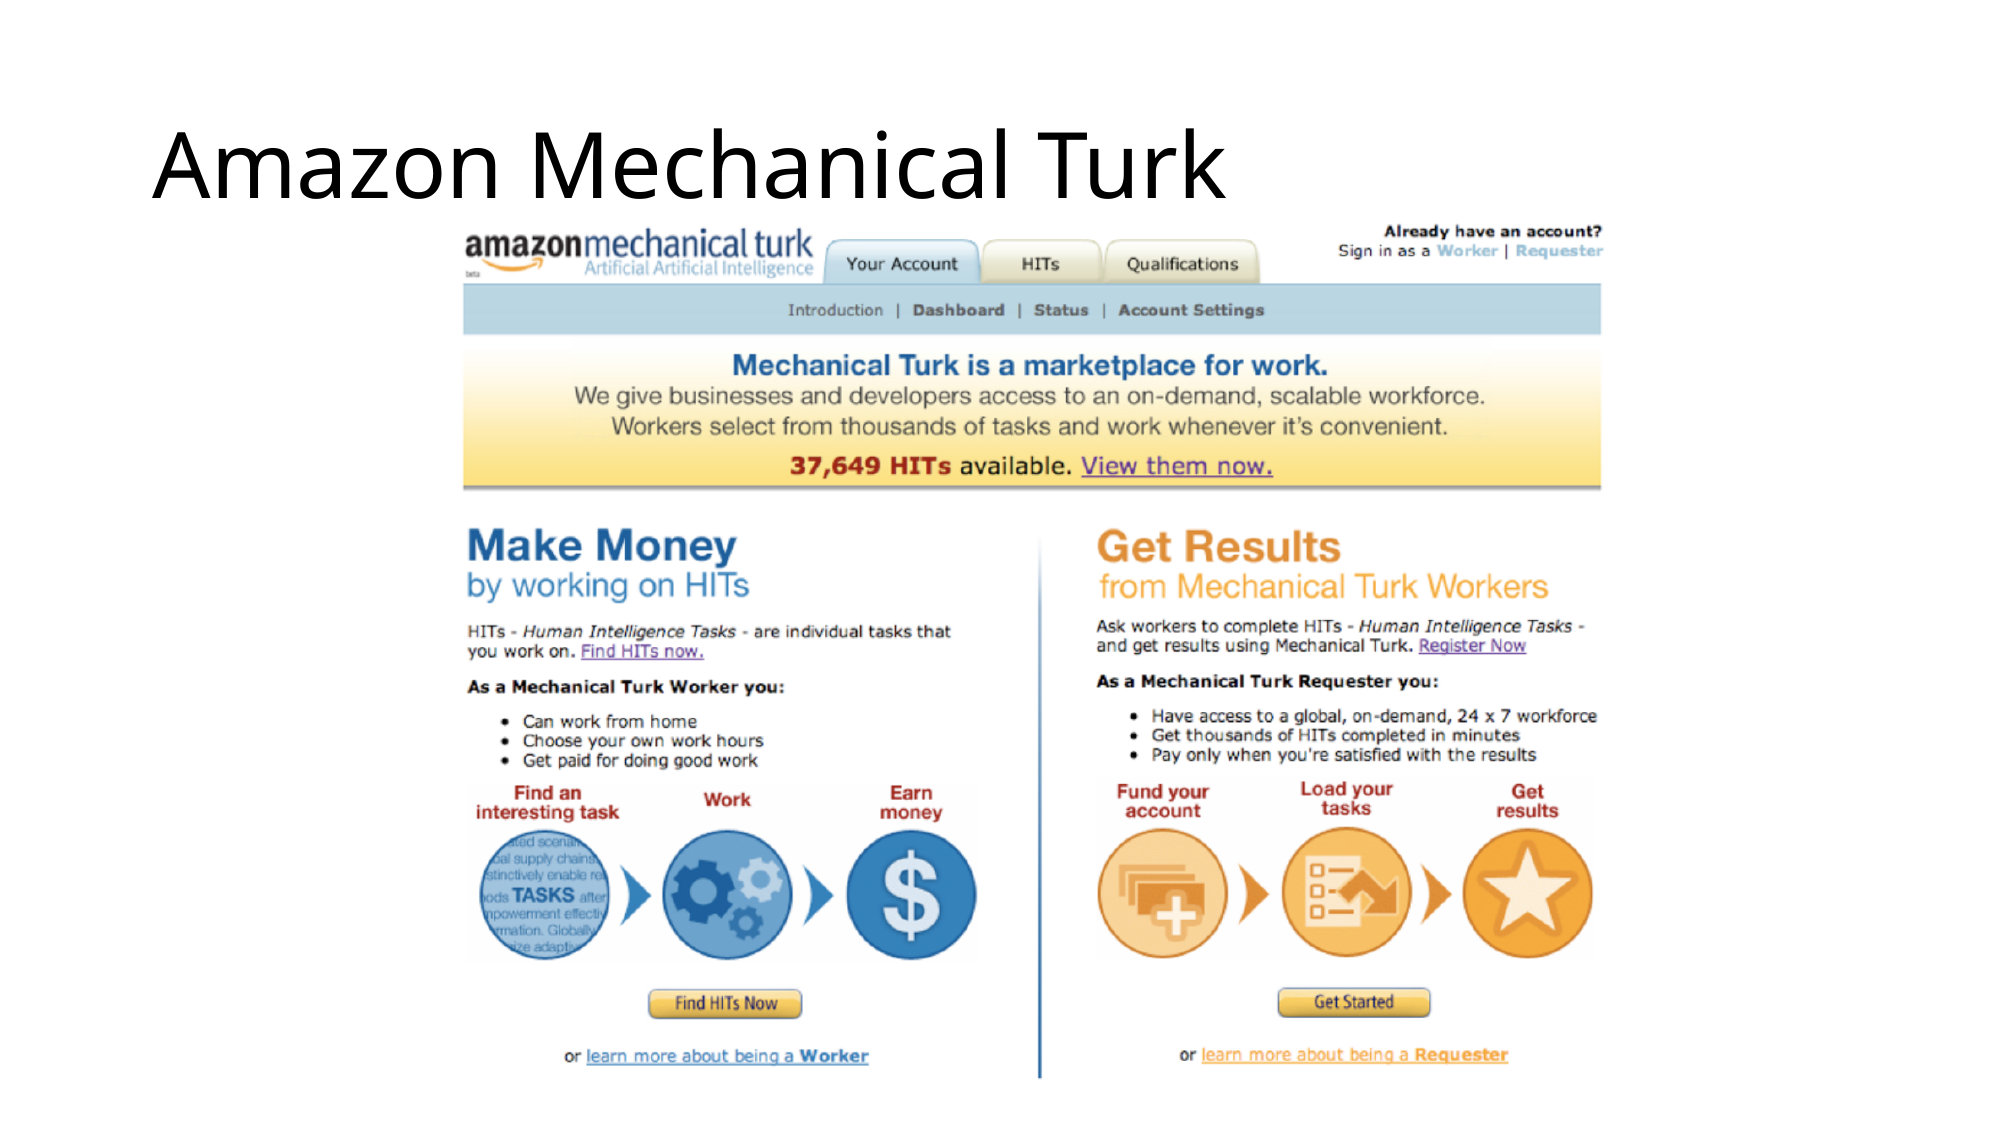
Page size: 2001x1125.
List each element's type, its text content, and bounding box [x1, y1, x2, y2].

picture [456, 223, 1607, 1087]
title Amazon Mechanical Turk [137, 59, 1863, 278]
